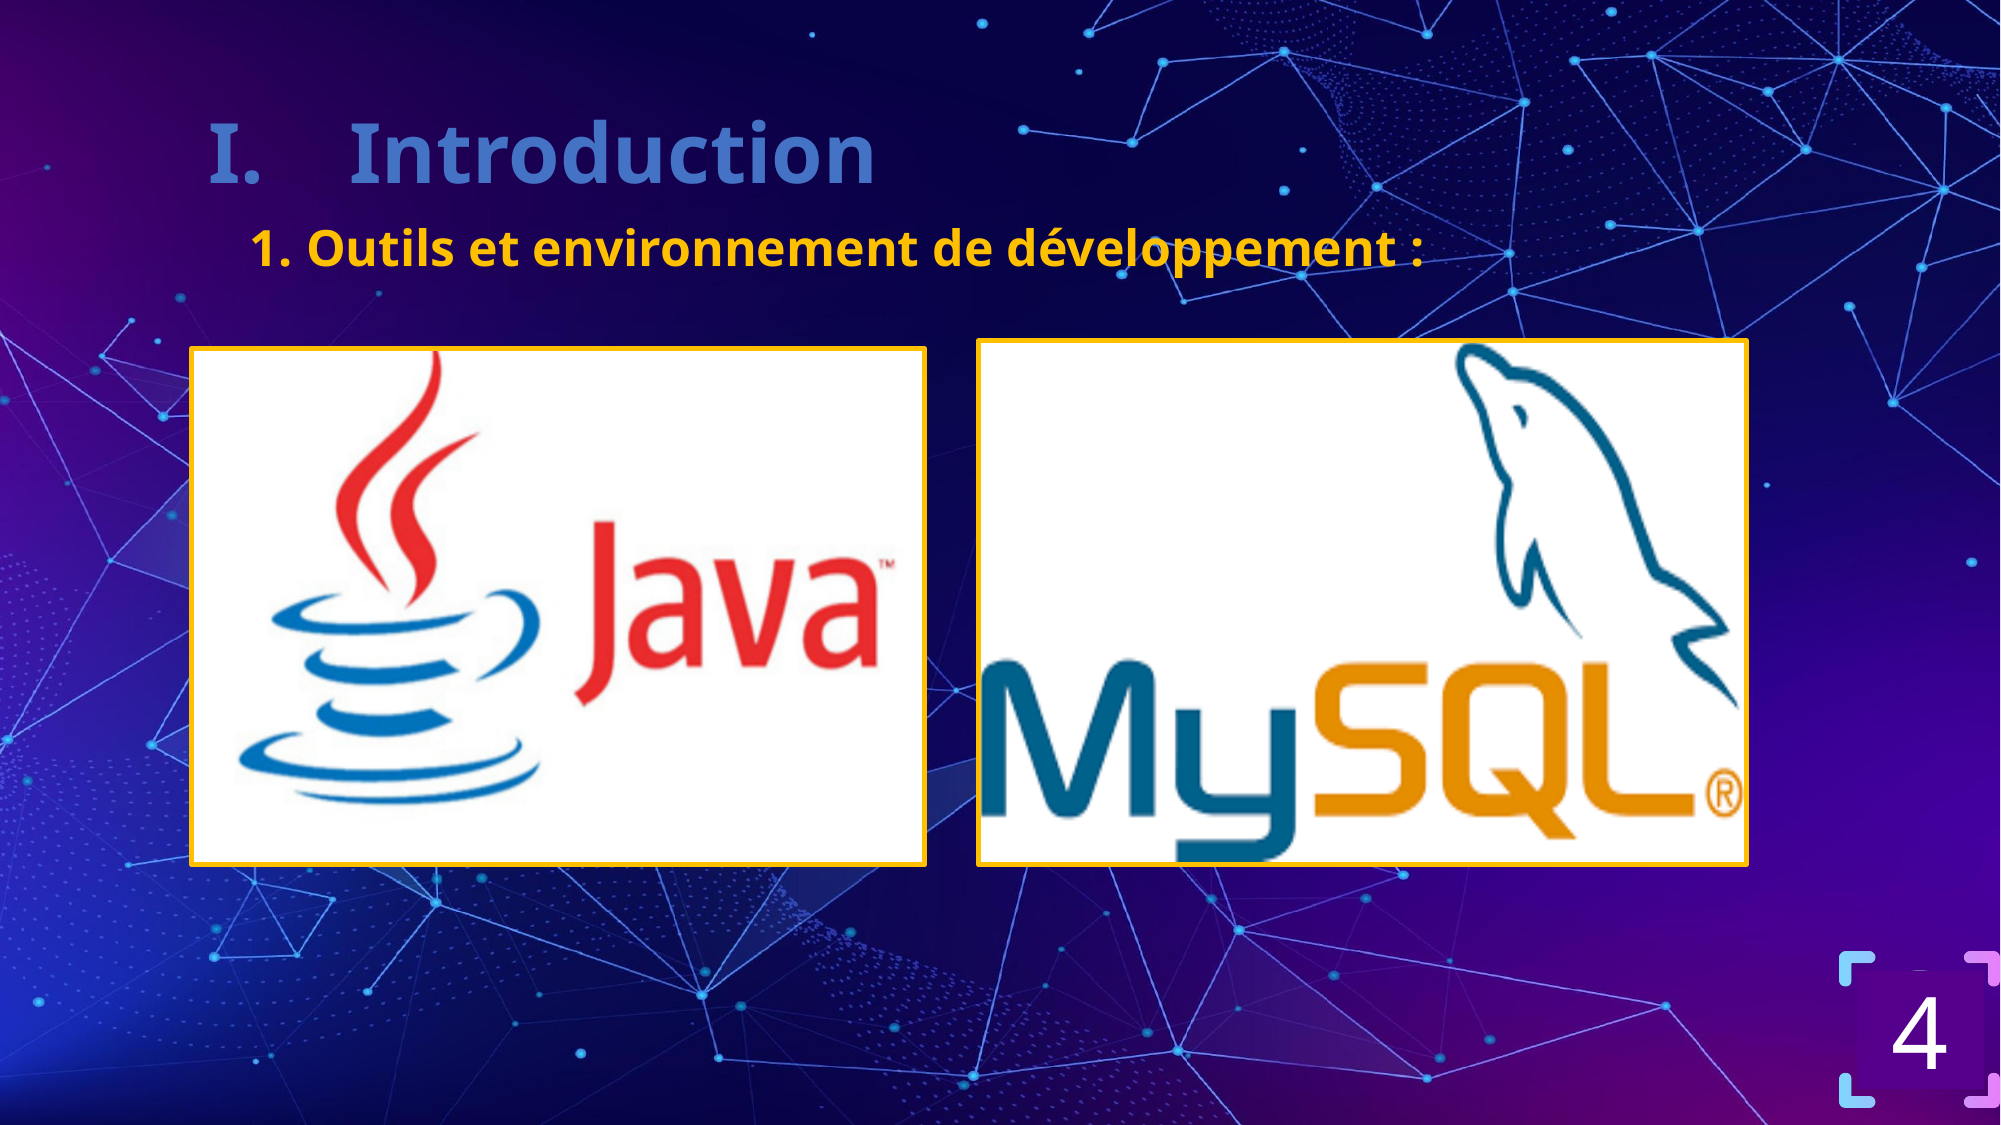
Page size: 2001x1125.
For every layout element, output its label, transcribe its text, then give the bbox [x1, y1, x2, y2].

text_box Outils et environnement de développement : [235, 209, 1584, 285]
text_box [1838, 951, 2000, 1108]
picture [0, 0, 2001, 1125]
text_box Introduction [193, 93, 1034, 209]
